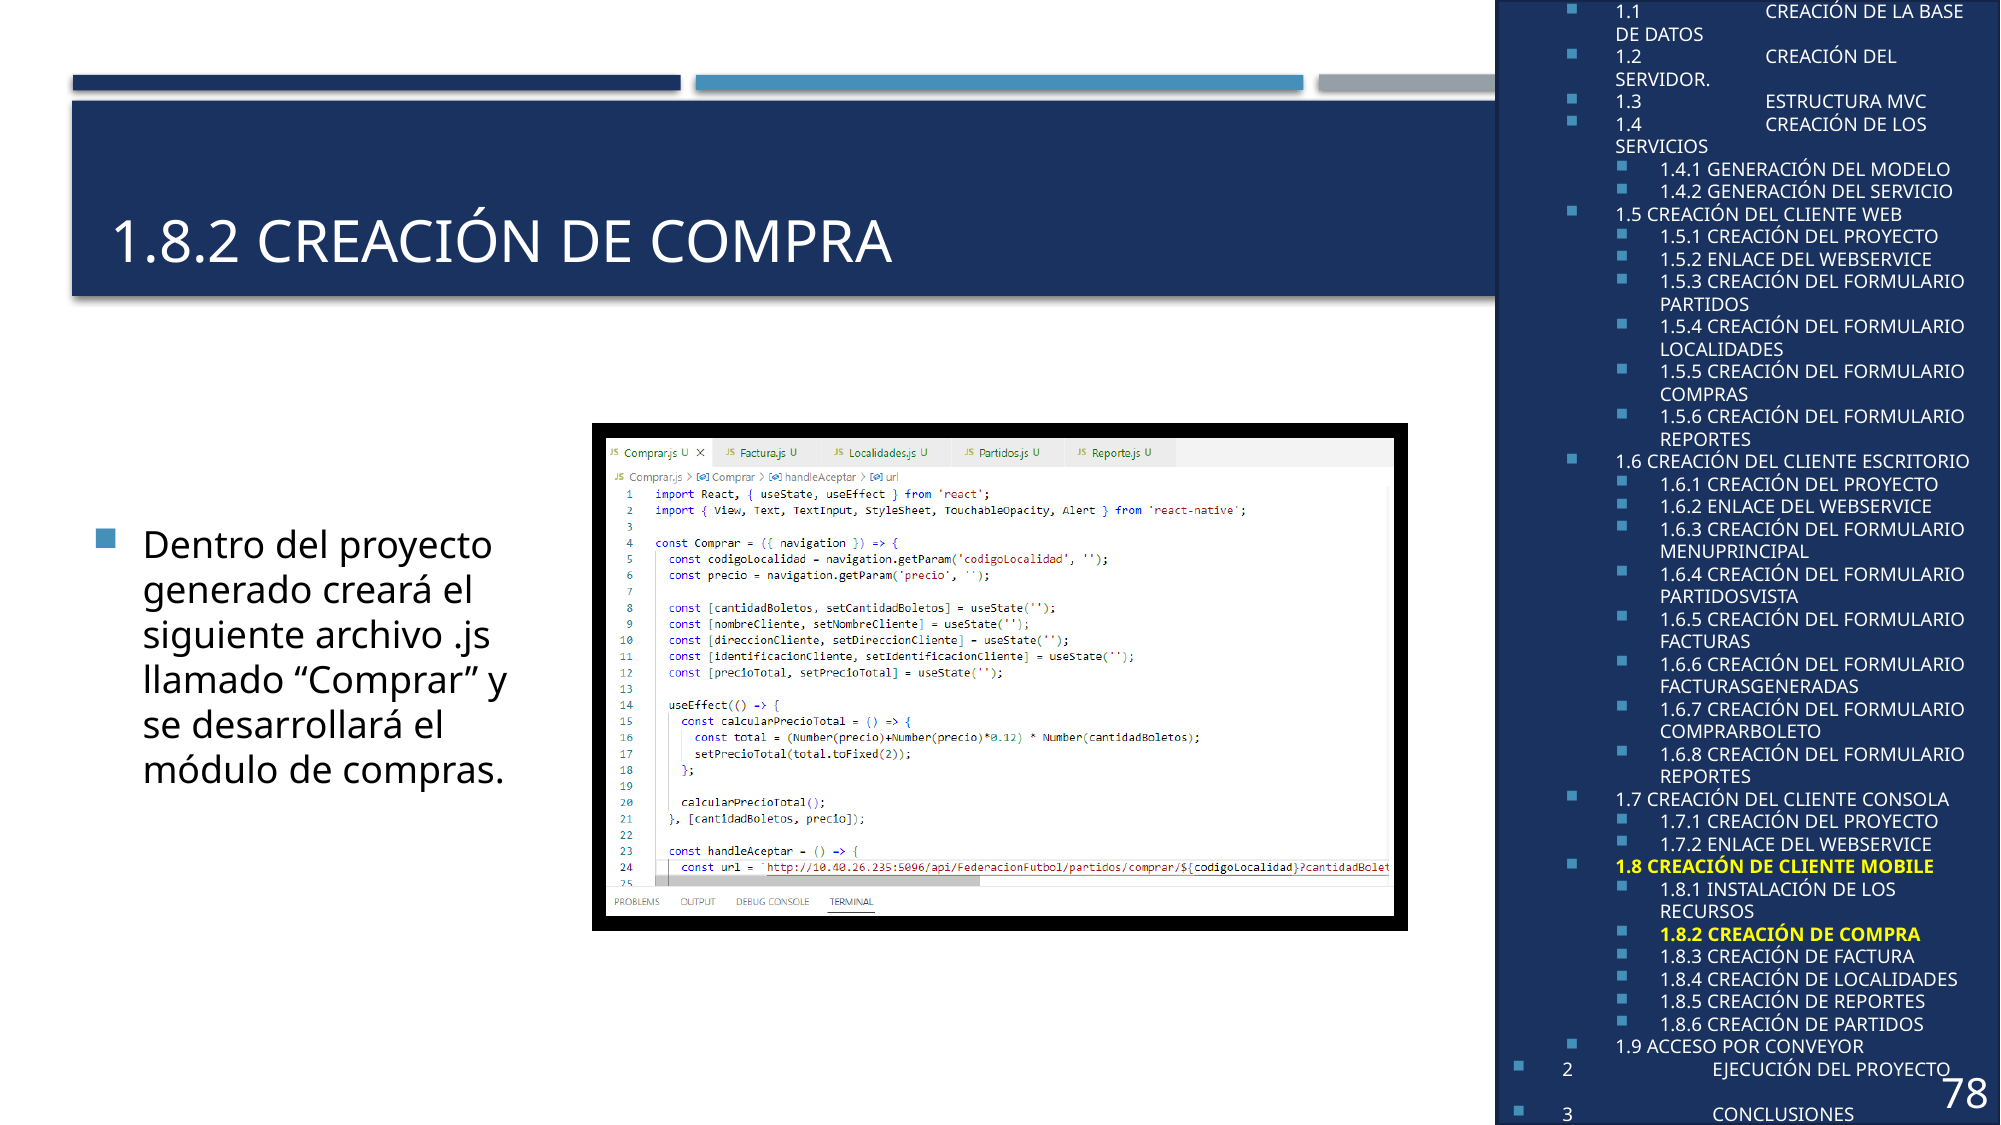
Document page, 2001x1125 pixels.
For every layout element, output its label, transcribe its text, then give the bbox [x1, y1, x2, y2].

picture [605, 436, 1394, 917]
list Dentro del proyecto generado creará el siguiente archivo .js llamado “Comprar” y se desarrollará el módulo de compras. [77, 301, 561, 1010]
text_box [1496, 0, 2000, 1125]
title 1.8.2 CREACIÓN DE COMPRA [95, 115, 1490, 282]
